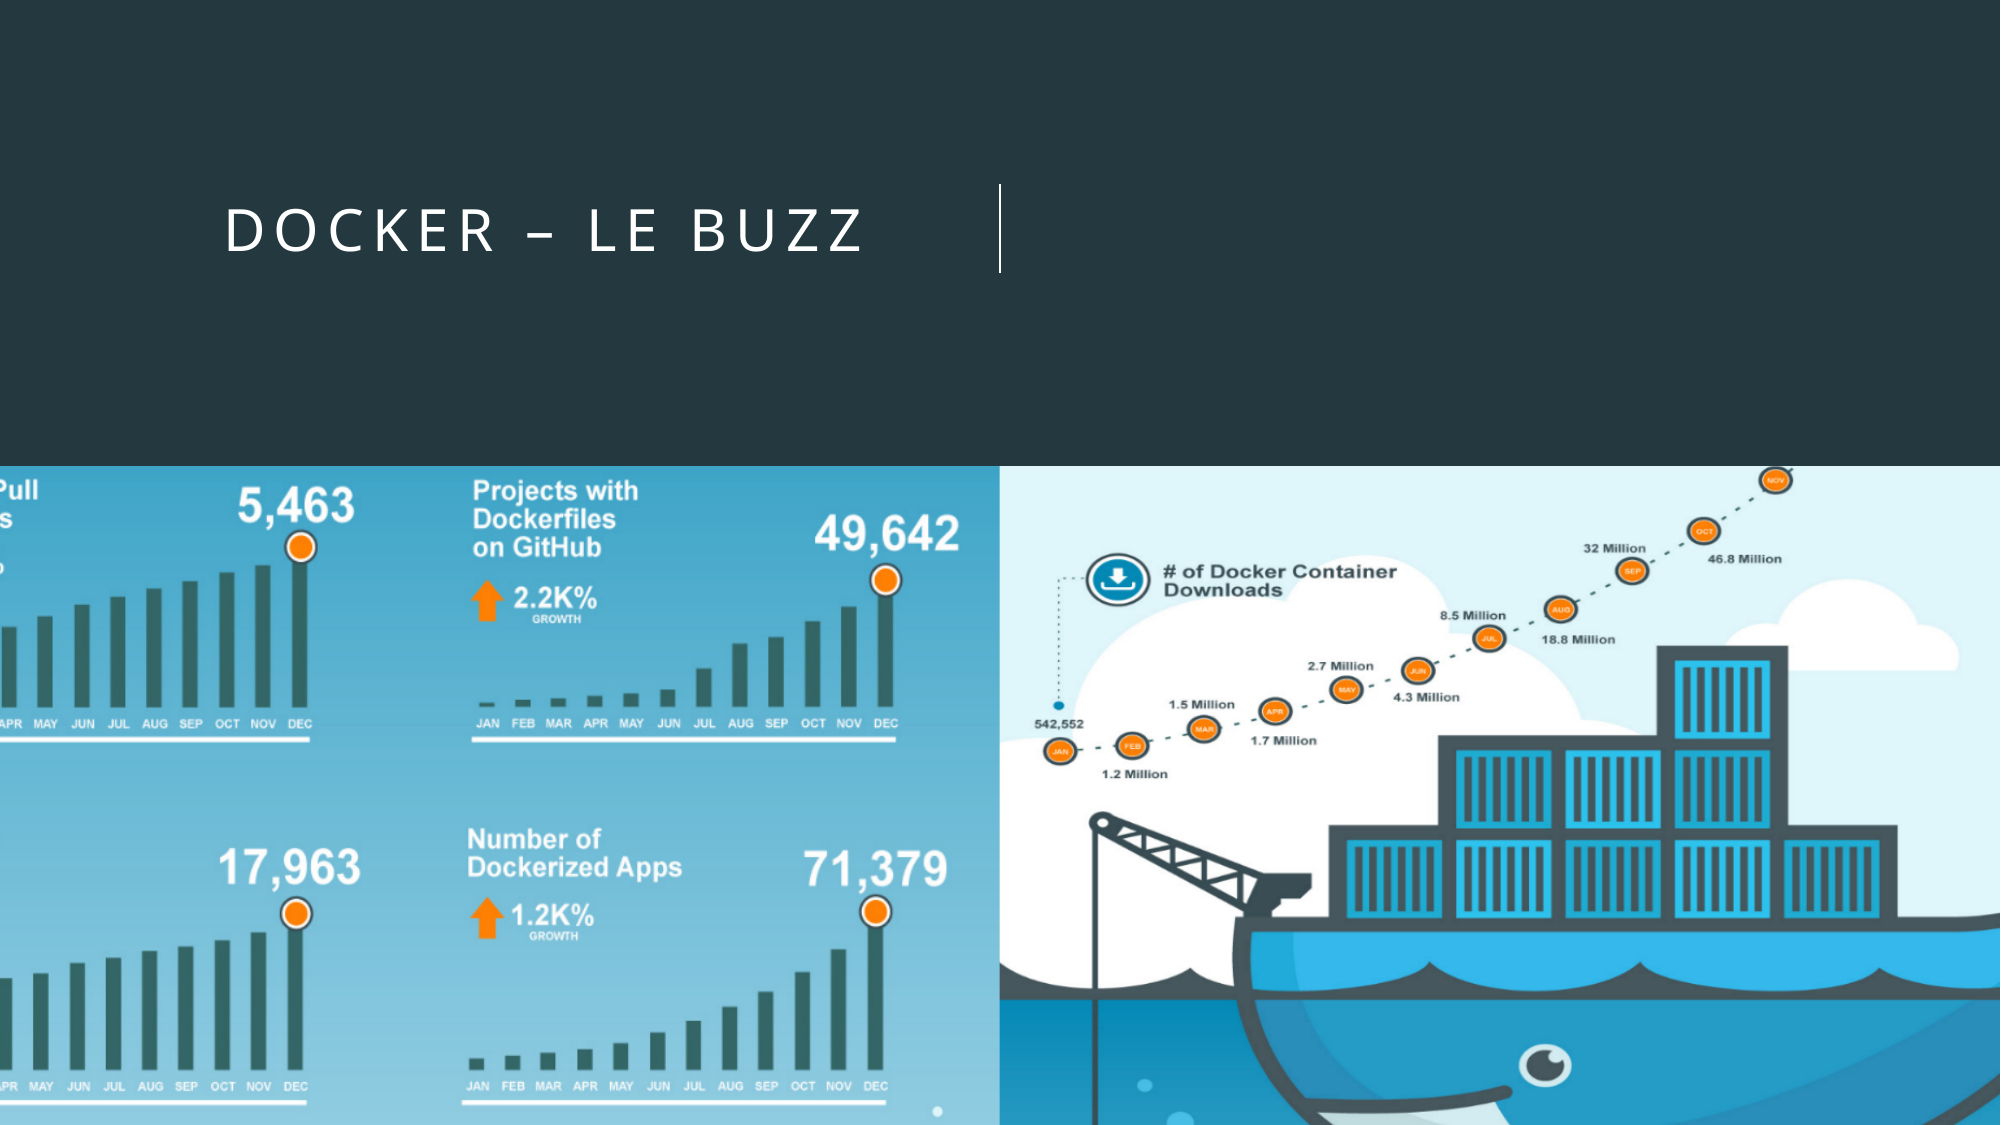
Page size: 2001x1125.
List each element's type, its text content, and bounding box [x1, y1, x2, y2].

picture [0, 466, 2000, 1125]
text_box [0, 0, 2000, 466]
title Docker – Le buzz [177, 87, 909, 370]
